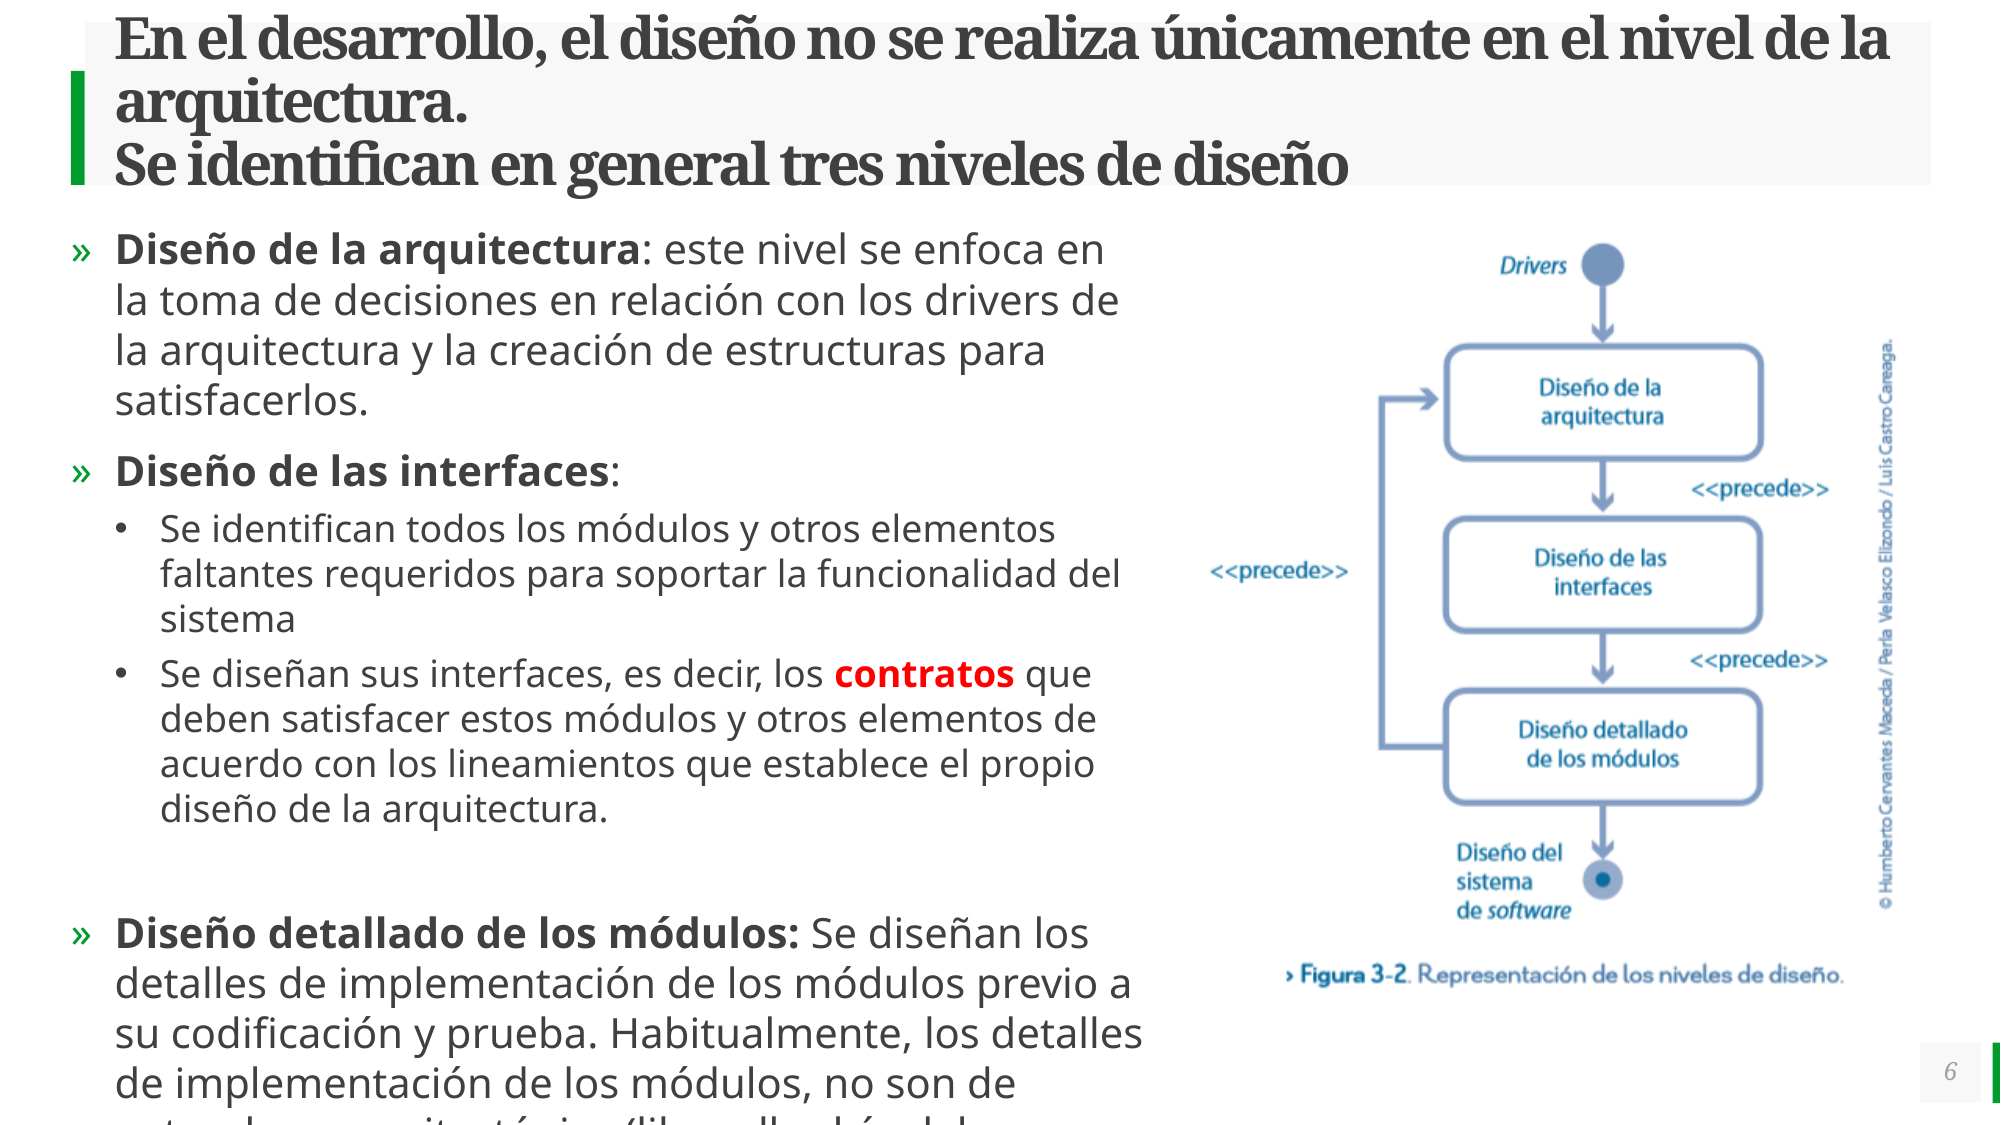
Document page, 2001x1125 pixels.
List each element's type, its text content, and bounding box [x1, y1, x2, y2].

picture [1204, 216, 1908, 1004]
slide_number 6 [1920, 1042, 1982, 1103]
list Diseño de la arquitectura: este nivel se enfoca en la toma de decisiones en relación con los drivers de la arquitectura y la creación de estructuras para satisfacerlos. Diseño de las interfaces: Se identifican todos los módulos y otros elementos faltantes requeridos para soportar la funcionalidad del sistema Se diseñan sus interfaces, es decir, los contratos que deben satisfacer estos módulos y otros elementos de acuerdo con los lineamientos que establece el propio diseño de la arquitectura. Diseño detallado de los módulos: Se diseñan los detalles de implementación de los módulos previo a su codificación y prueba. Habitualmente, los detalles de implementación de los módulos, no son de naturaleza arquitectónica (libre albedrío del programador). [70, 223, 1146, 1004]
title En el desarrollo, el diseño no se realiza únicamente en el nivel de la arquitectura. Se identifican en general tres niveles de diseño [84, 22, 1932, 185]
